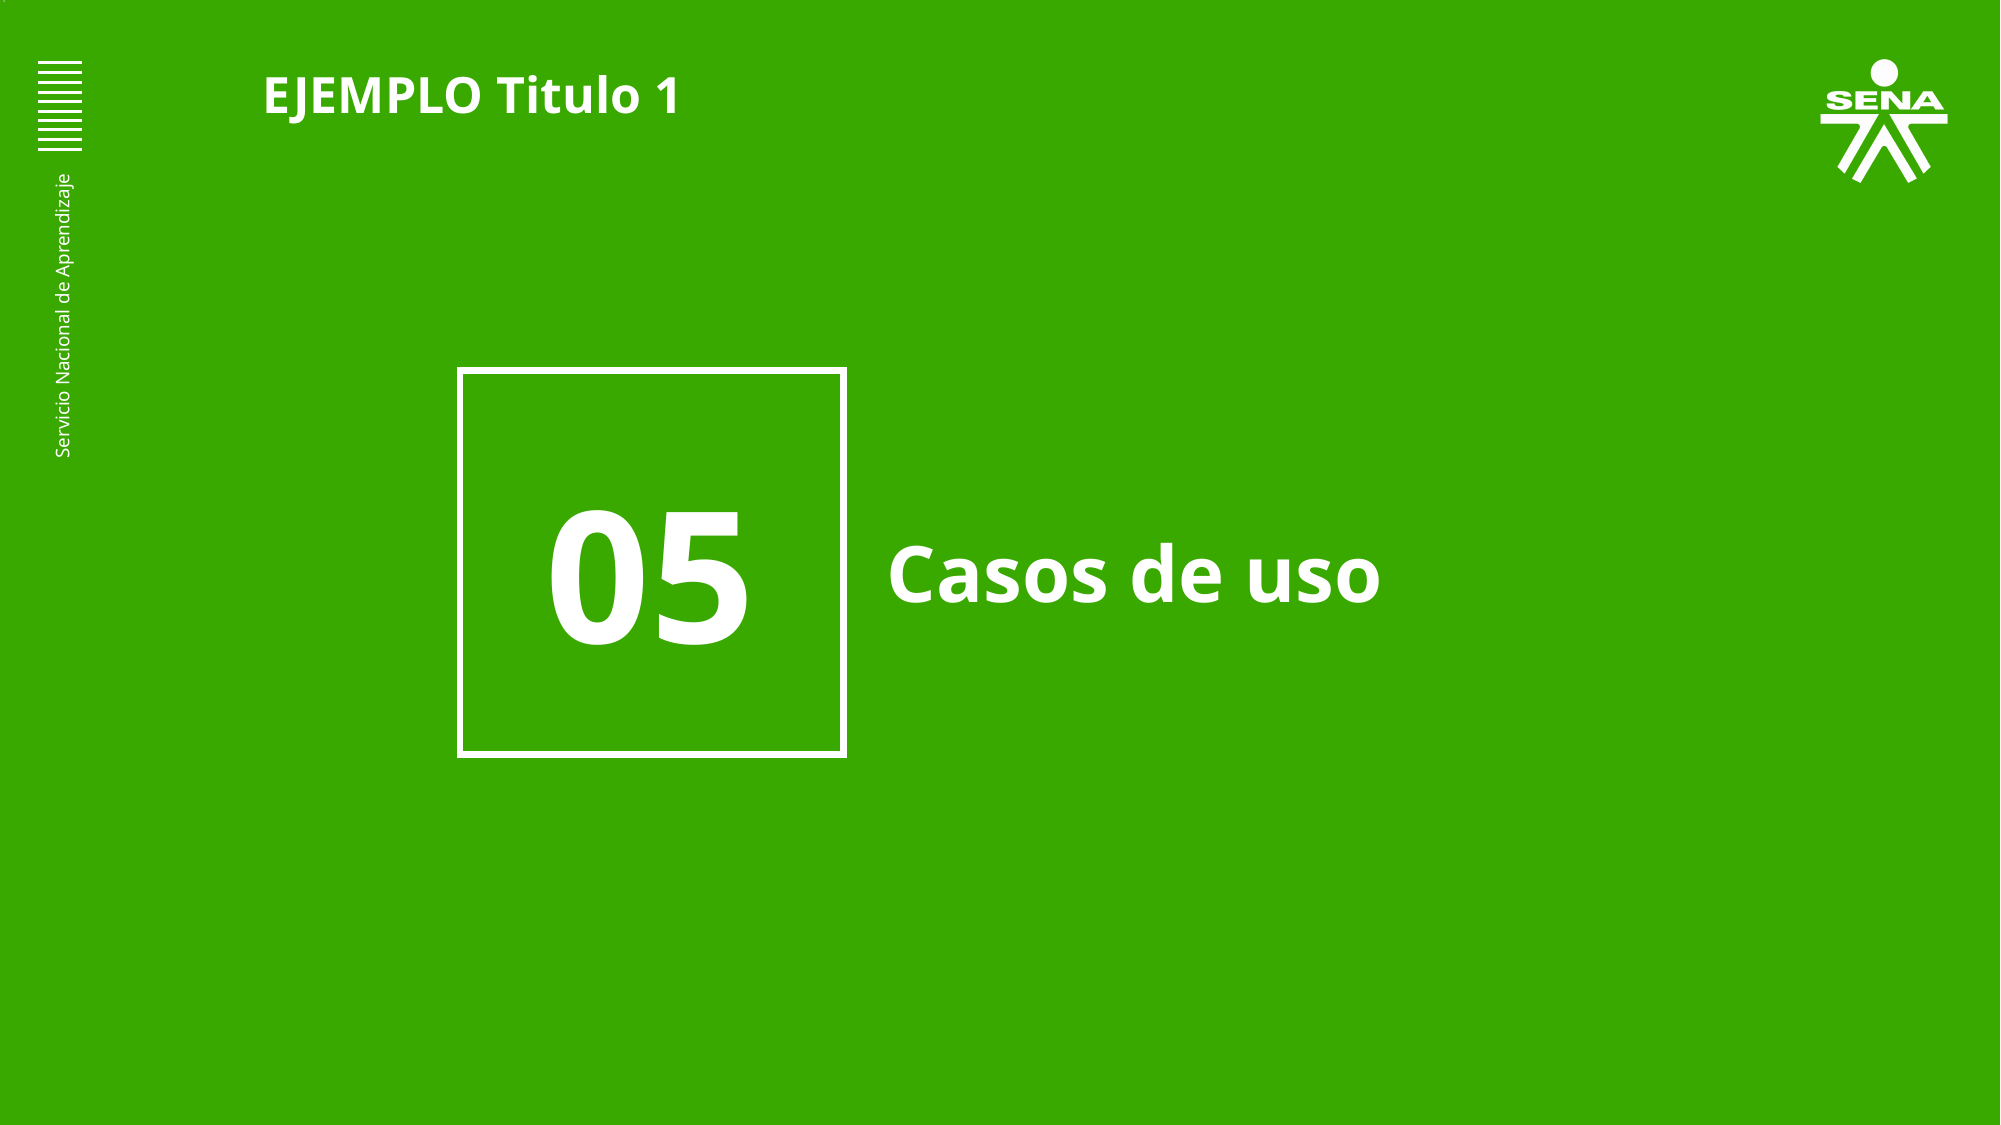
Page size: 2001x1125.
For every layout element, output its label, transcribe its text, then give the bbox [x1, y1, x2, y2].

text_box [38, 62, 83, 150]
text_box [459, 370, 844, 755]
text_box Servicio Nacional de Aprendizaje [43, 158, 81, 485]
text_box 05 [459, 452, 842, 688]
text_box Casos de uso [866, 502, 1857, 640]
picture [1806, 43, 1962, 200]
text_box EJEMPLO Titulo 1 [82, 60, 861, 124]
text_box [0, 0, 2000, 1125]
